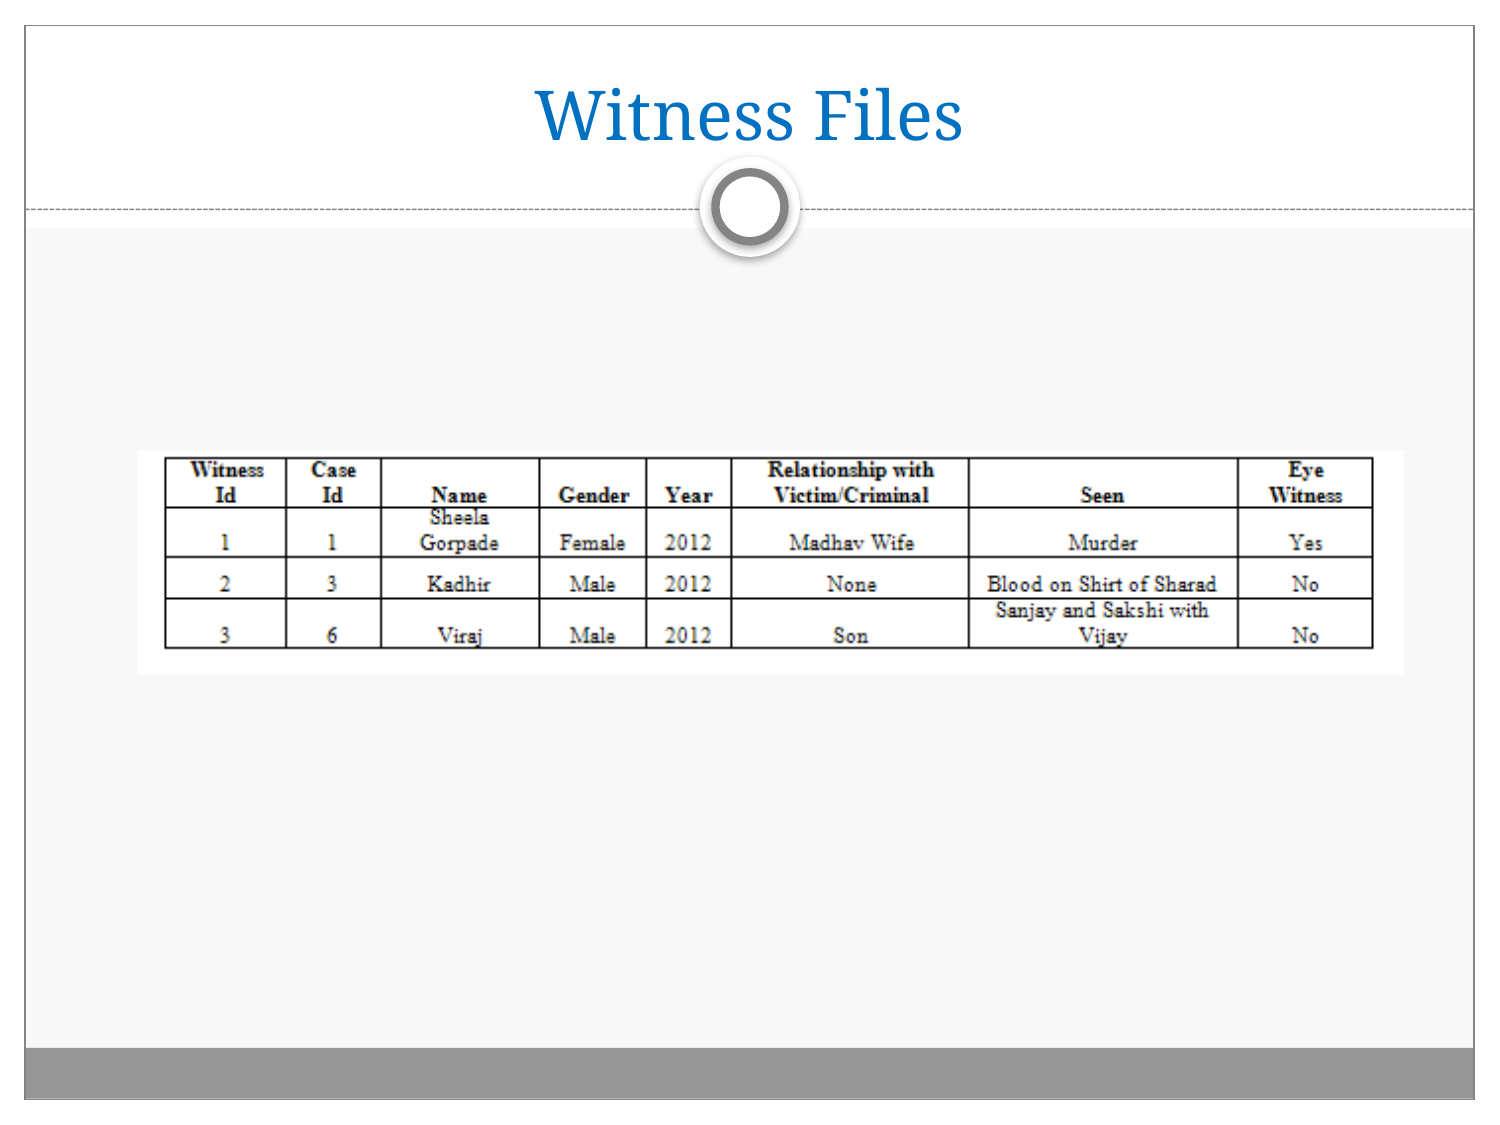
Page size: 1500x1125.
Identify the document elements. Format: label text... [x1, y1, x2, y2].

title Witness Files [49, 37, 1450, 162]
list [137, 449, 1405, 676]
